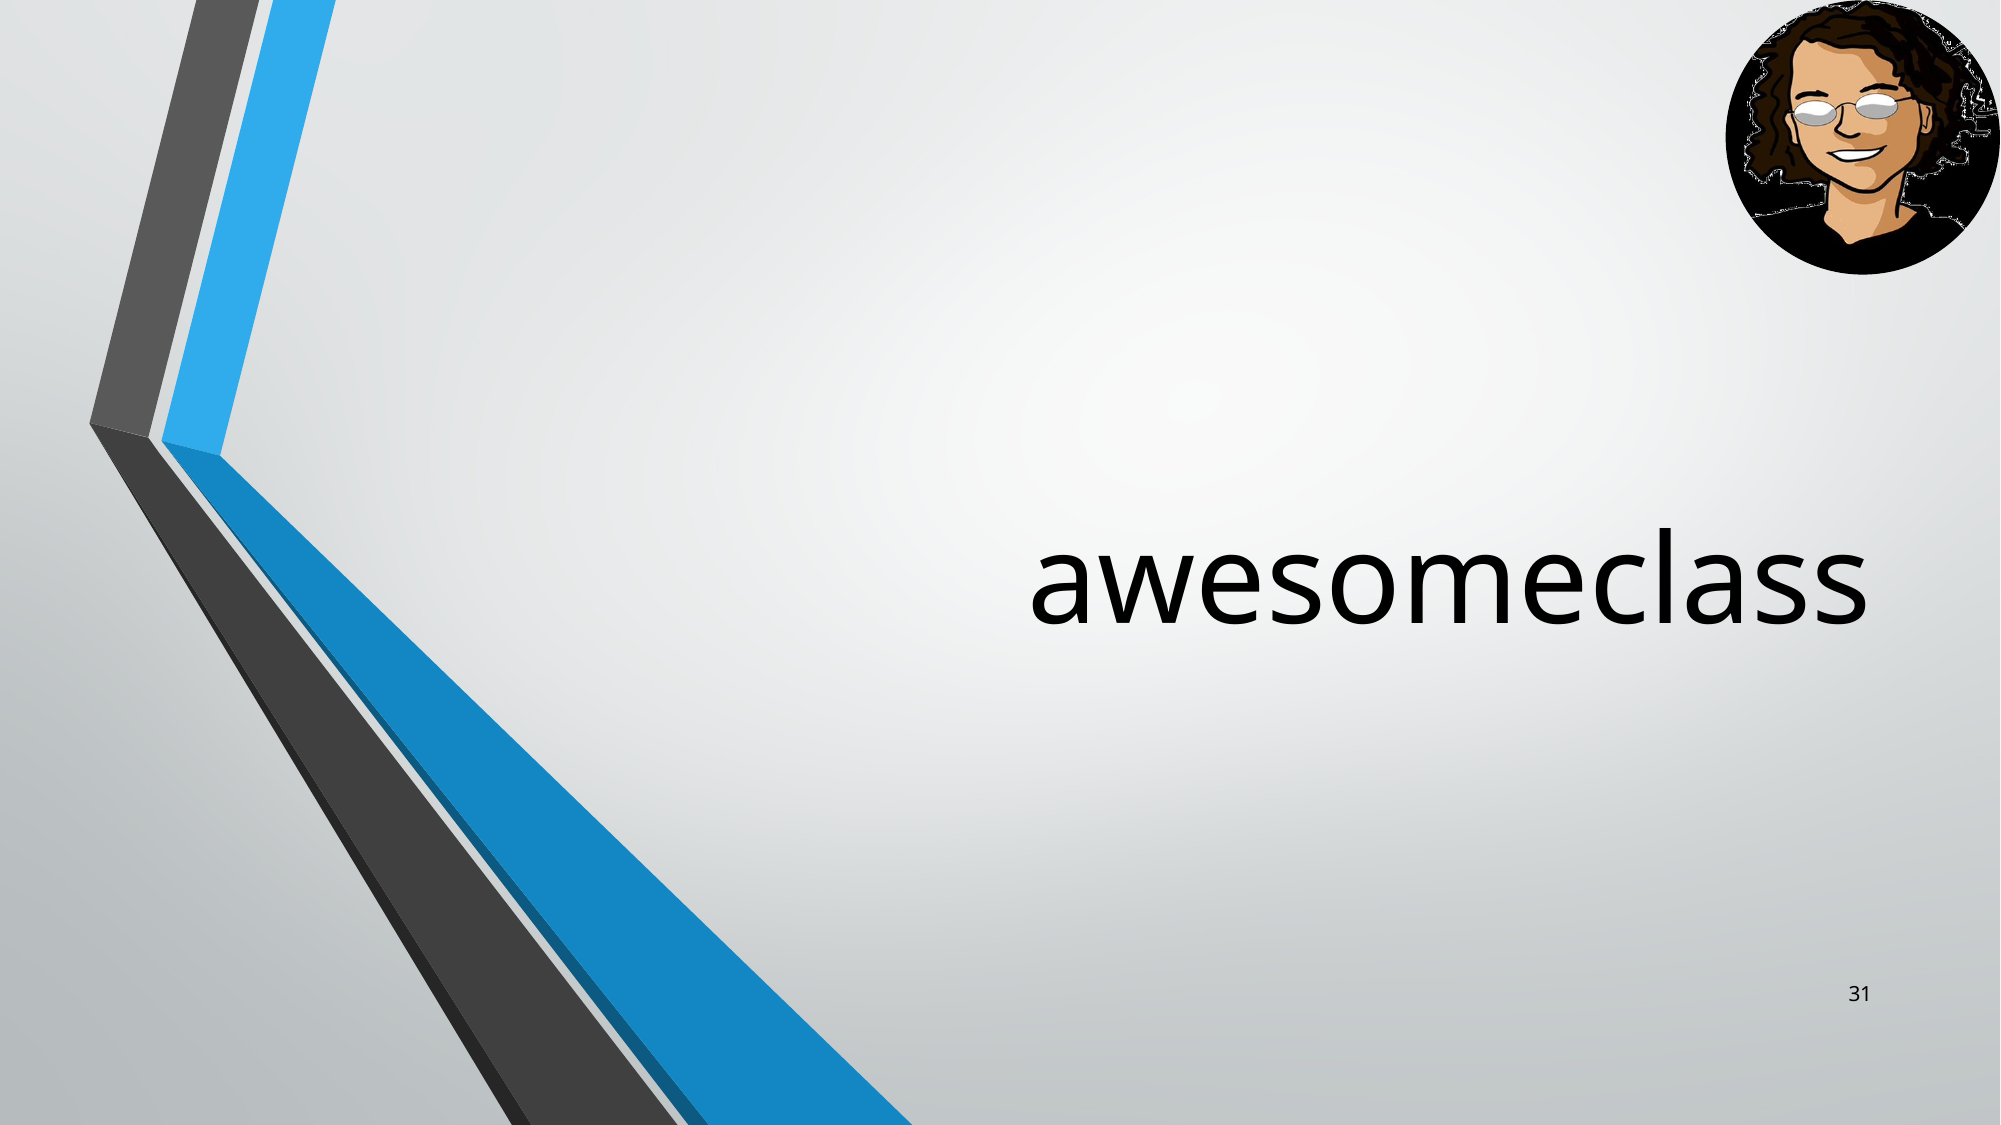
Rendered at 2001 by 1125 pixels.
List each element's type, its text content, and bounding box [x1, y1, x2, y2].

slide_number 30 [1796, 965, 1887, 1025]
title awesomeclass [480, 226, 1887, 656]
picture [1725, 0, 2000, 273]
